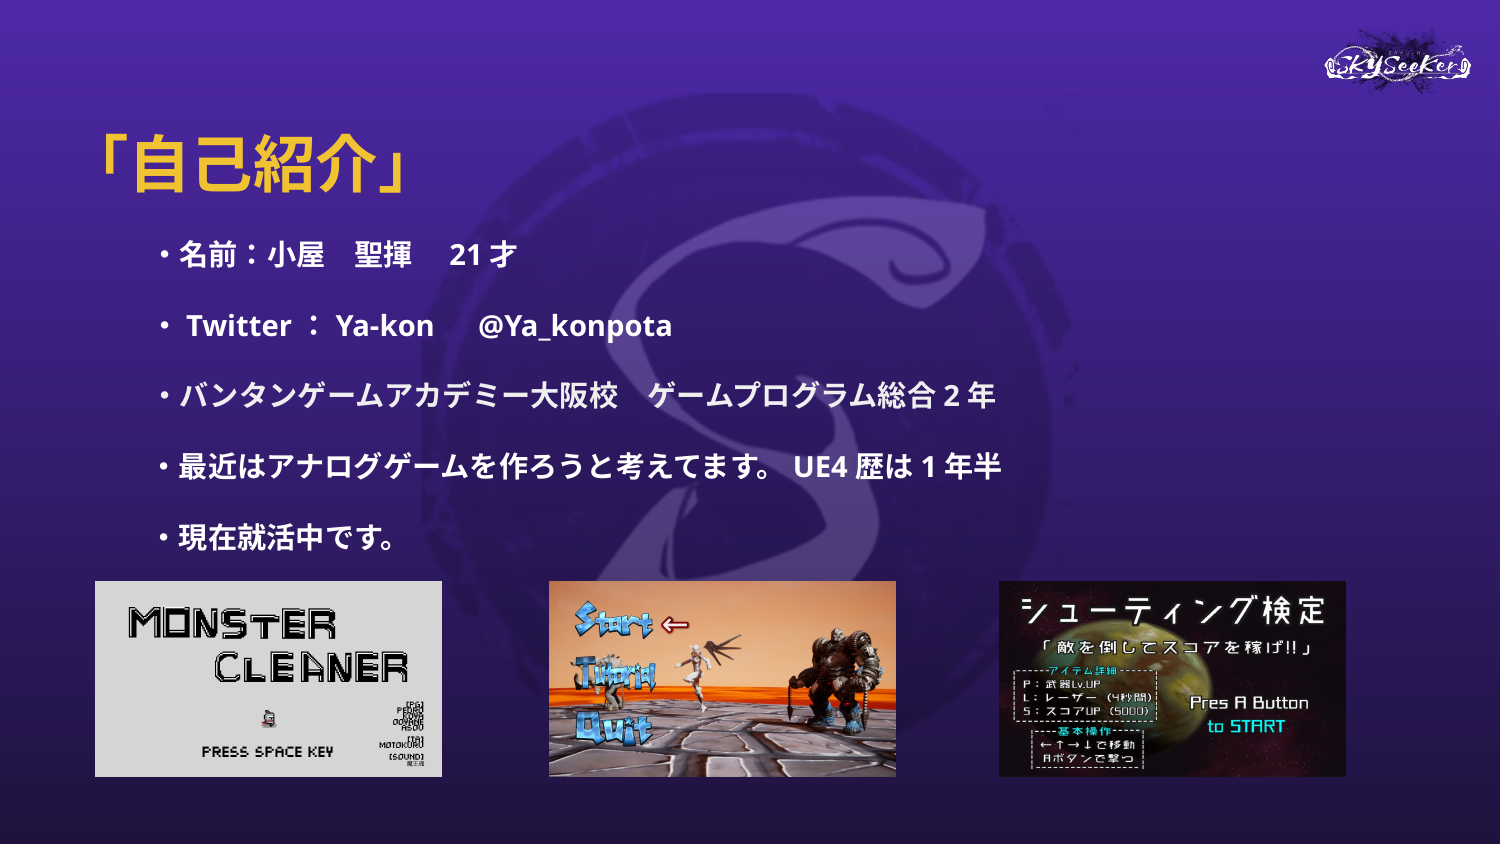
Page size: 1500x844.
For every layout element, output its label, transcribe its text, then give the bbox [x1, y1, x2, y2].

picture [1321, 24, 1475, 97]
title 「自己紹介」 [51, 110, 514, 205]
picture [548, 581, 897, 778]
text_box ・名前：小屋 聖揮 21才 [134, 221, 1311, 291]
text_box ・最近はアナログゲームを作ろうと考えてます。UE4歴は1年半 [134, 433, 1100, 504]
text_box ・Twitter：Ya-kon @Ya_konpota [134, 291, 1311, 363]
text_box ・バンタンゲームアカデミー大阪校 ゲームプログラム総合2年 [134, 363, 1311, 434]
text_box ・現在就活中です。 [134, 503, 548, 575]
picture [94, 581, 442, 778]
picture [998, 581, 1347, 778]
